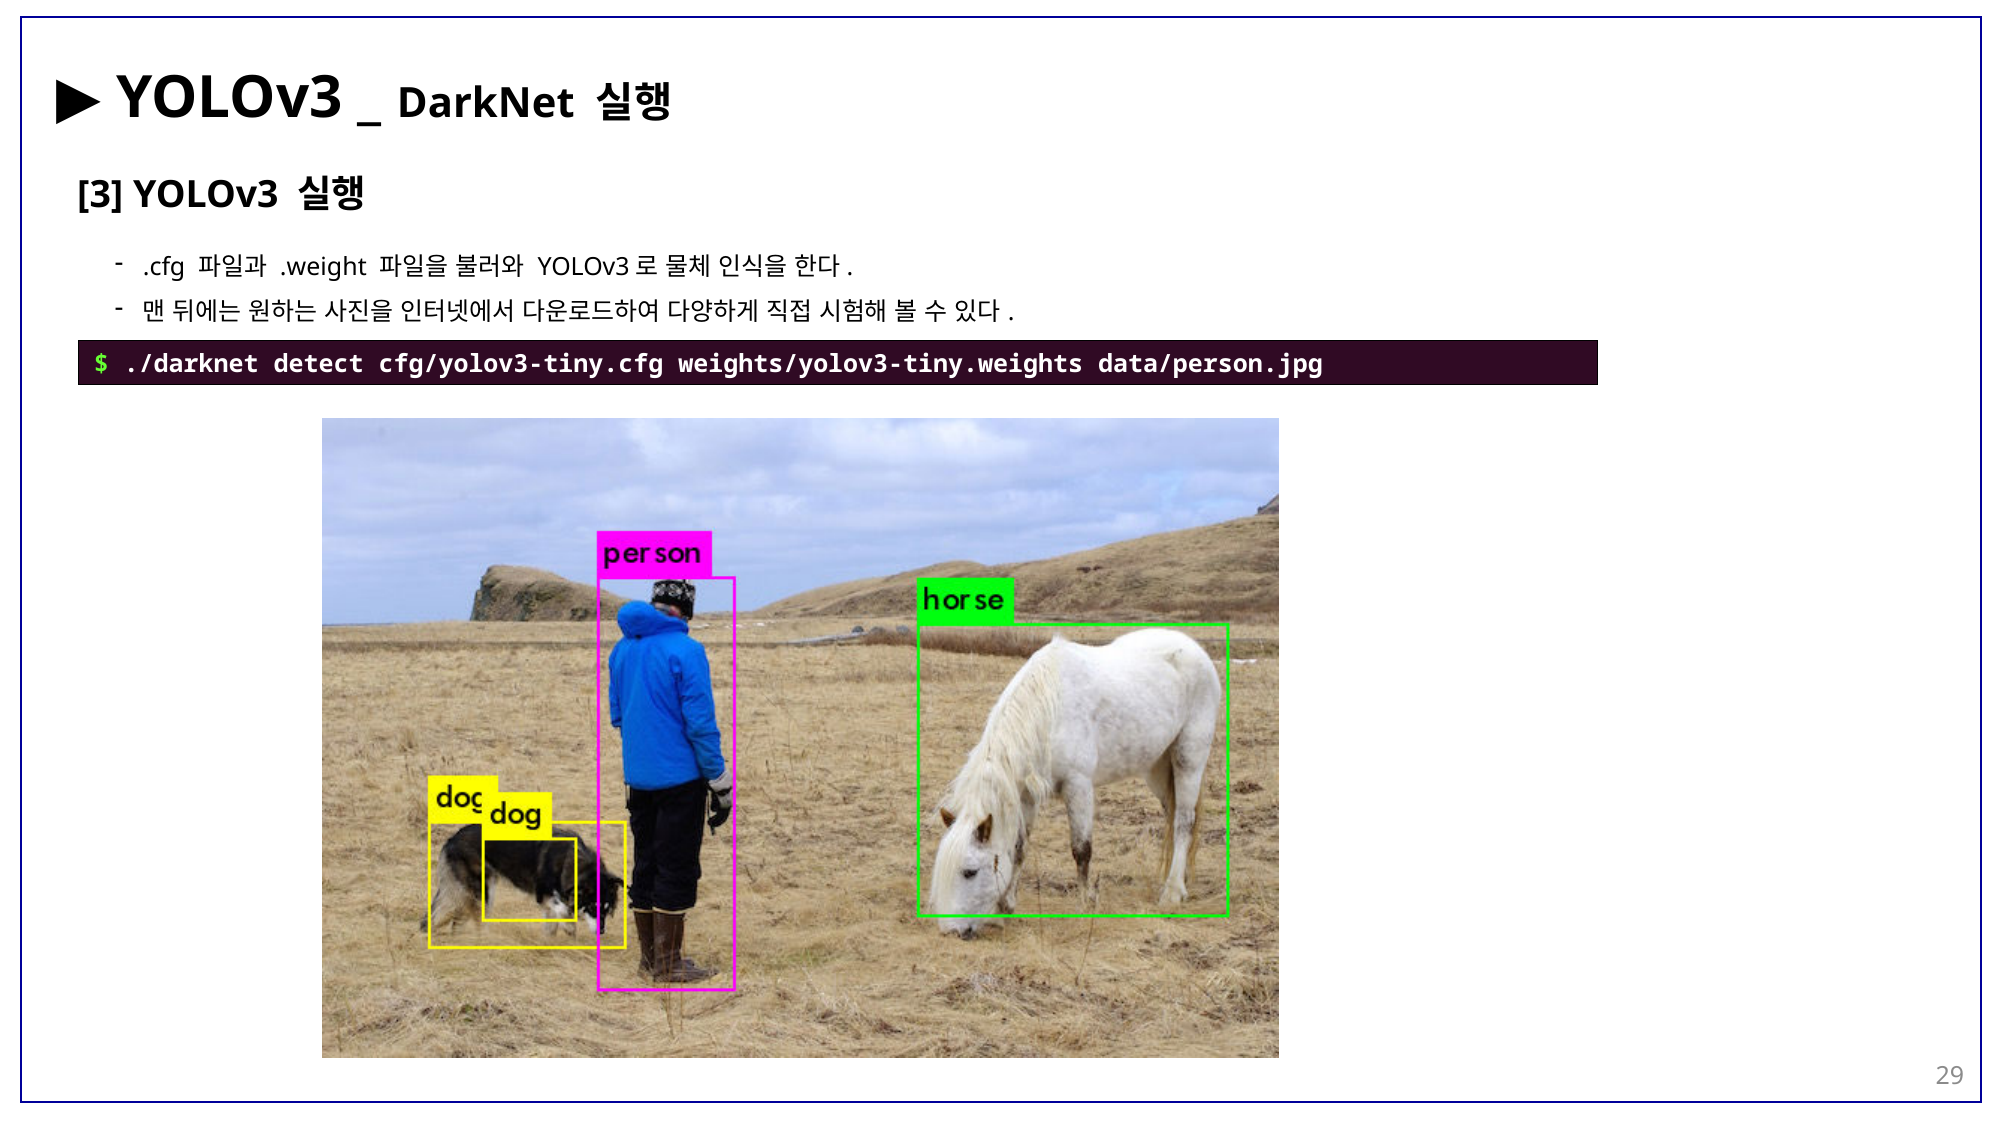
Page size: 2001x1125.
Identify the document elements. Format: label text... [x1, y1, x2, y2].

text_box [3] YOLOv3 실행 [52, 162, 1342, 223]
picture [321, 418, 1279, 1058]
text_box [20, 16, 1982, 1103]
text_box .cfg 파일과 .weight 파일을 불러와 YOLOv3로 물체 인식을 한다. 맨 뒤에는 원하는 사진을 인터넷에서 다운로드하여 다양하게 직접 시험해 볼 수 있다. [100, 228, 1030, 334]
text_box ▶ YOLOv3 _ DarkNet 실행 [41, 52, 1825, 137]
slide_number 29 [1529, 1103, 1980, 1107]
text_box $ ./darknet detect cfg/yolov3-tiny.cfg weights/yolov3-tiny.weights data/person.jpg [78, 340, 1598, 385]
